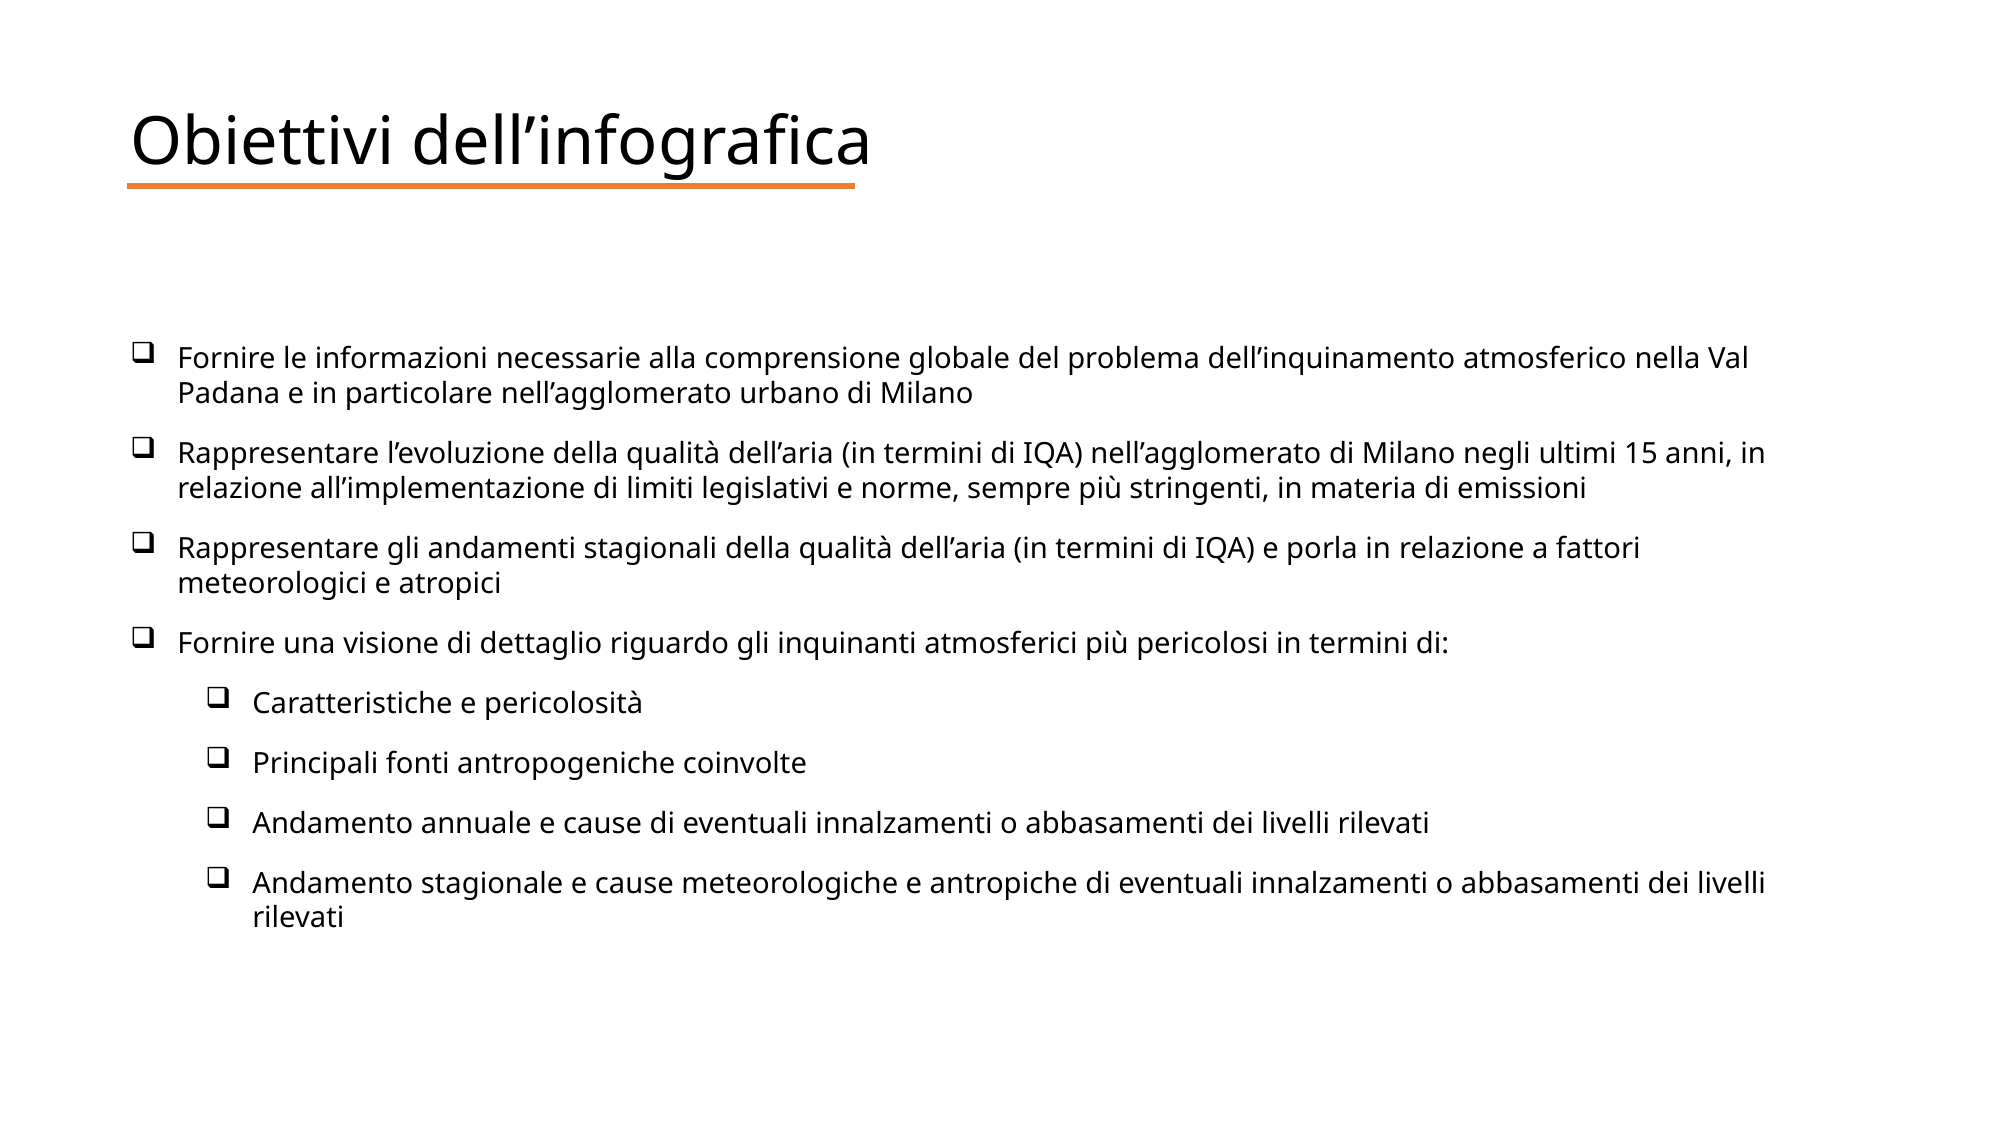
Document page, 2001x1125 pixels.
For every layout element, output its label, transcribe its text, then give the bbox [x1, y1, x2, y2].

text_box Obiettivi dell’infografica [115, 90, 1774, 185]
text_box Fornire le informazioni necessarie alla comprensione globale del problema dell’inquinamento atmosferico nella Val Padana e in particolare nell’agglomerato urbano di Milano Rappresentare l’evoluzione della qualità dell’aria (in termini di IQA) nell’agglomerato di Milano negli ultimi 15 anni, in relazione all’implementazione di limiti legislativi e norme, sempre più stringenti, in materia di emissioni Rappresentare gli andamenti stagionali della qualità dell’aria (in termini di IQA) e porla in relazione a fattori meteorologici e atropici Fornire una visione di dettaglio riguardo gli inquinanti atmosferici più pericolosi in termini di: Caratteristiche e pericolosità Principali fonti antropogeniche coinvolte Andamento annuale e cause di eventuali innalzamenti o abbasamenti dei livelli rilevati Andamento stagionale e cause meteorologiche e antropiche di eventuali innalzamenti o abbasamenti dei livelli rilevati [115, 332, 1788, 1061]
